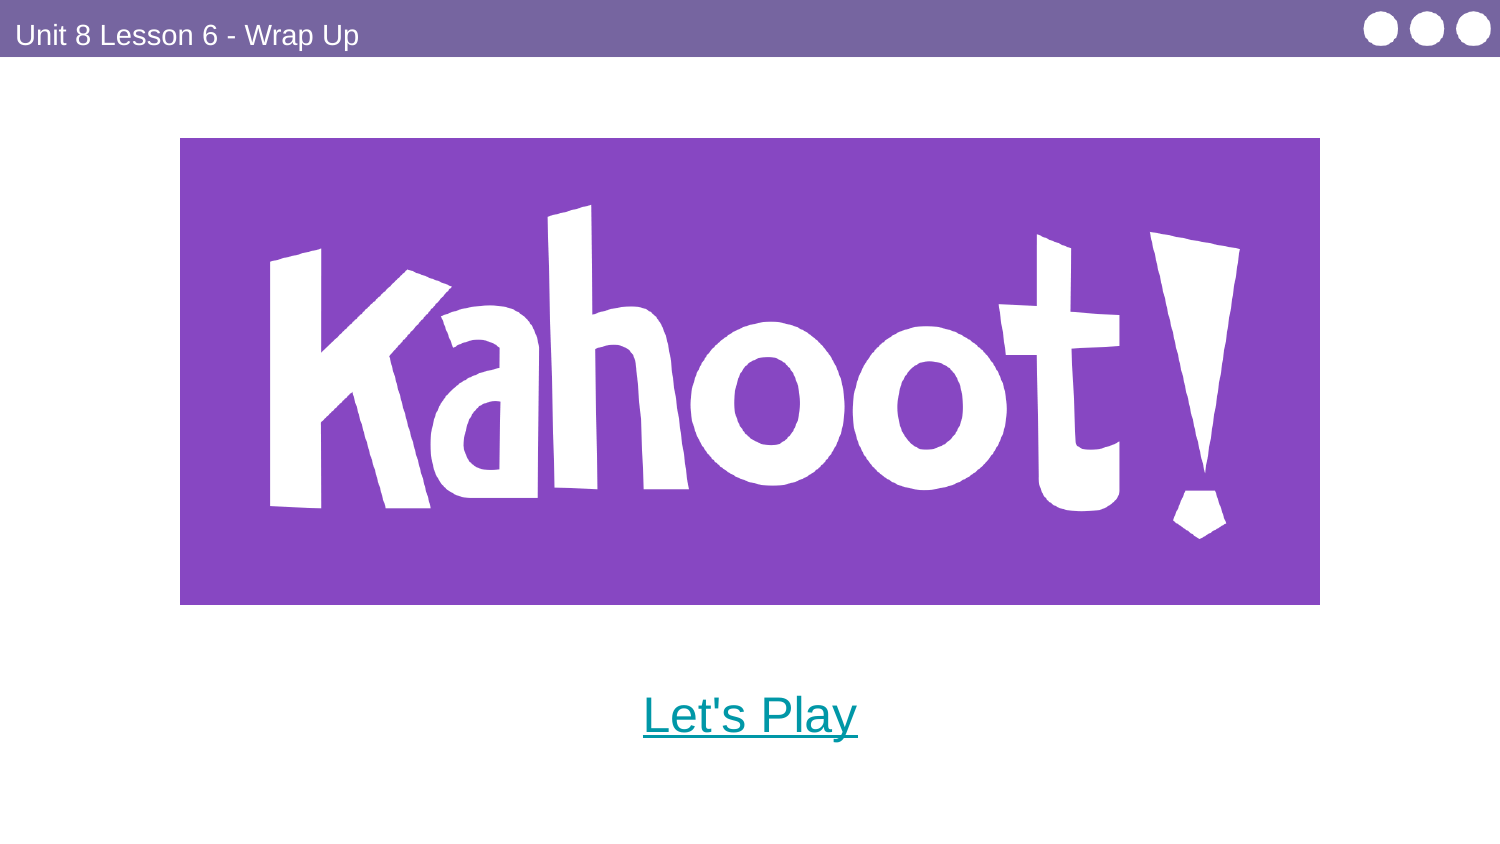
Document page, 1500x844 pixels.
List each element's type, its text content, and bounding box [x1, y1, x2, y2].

text_box Let's Play [501, 667, 999, 779]
text_box Unit 8 Lesson 6 - Wrap Up [0, 0, 750, 58]
picture [0, 0, 1500, 844]
